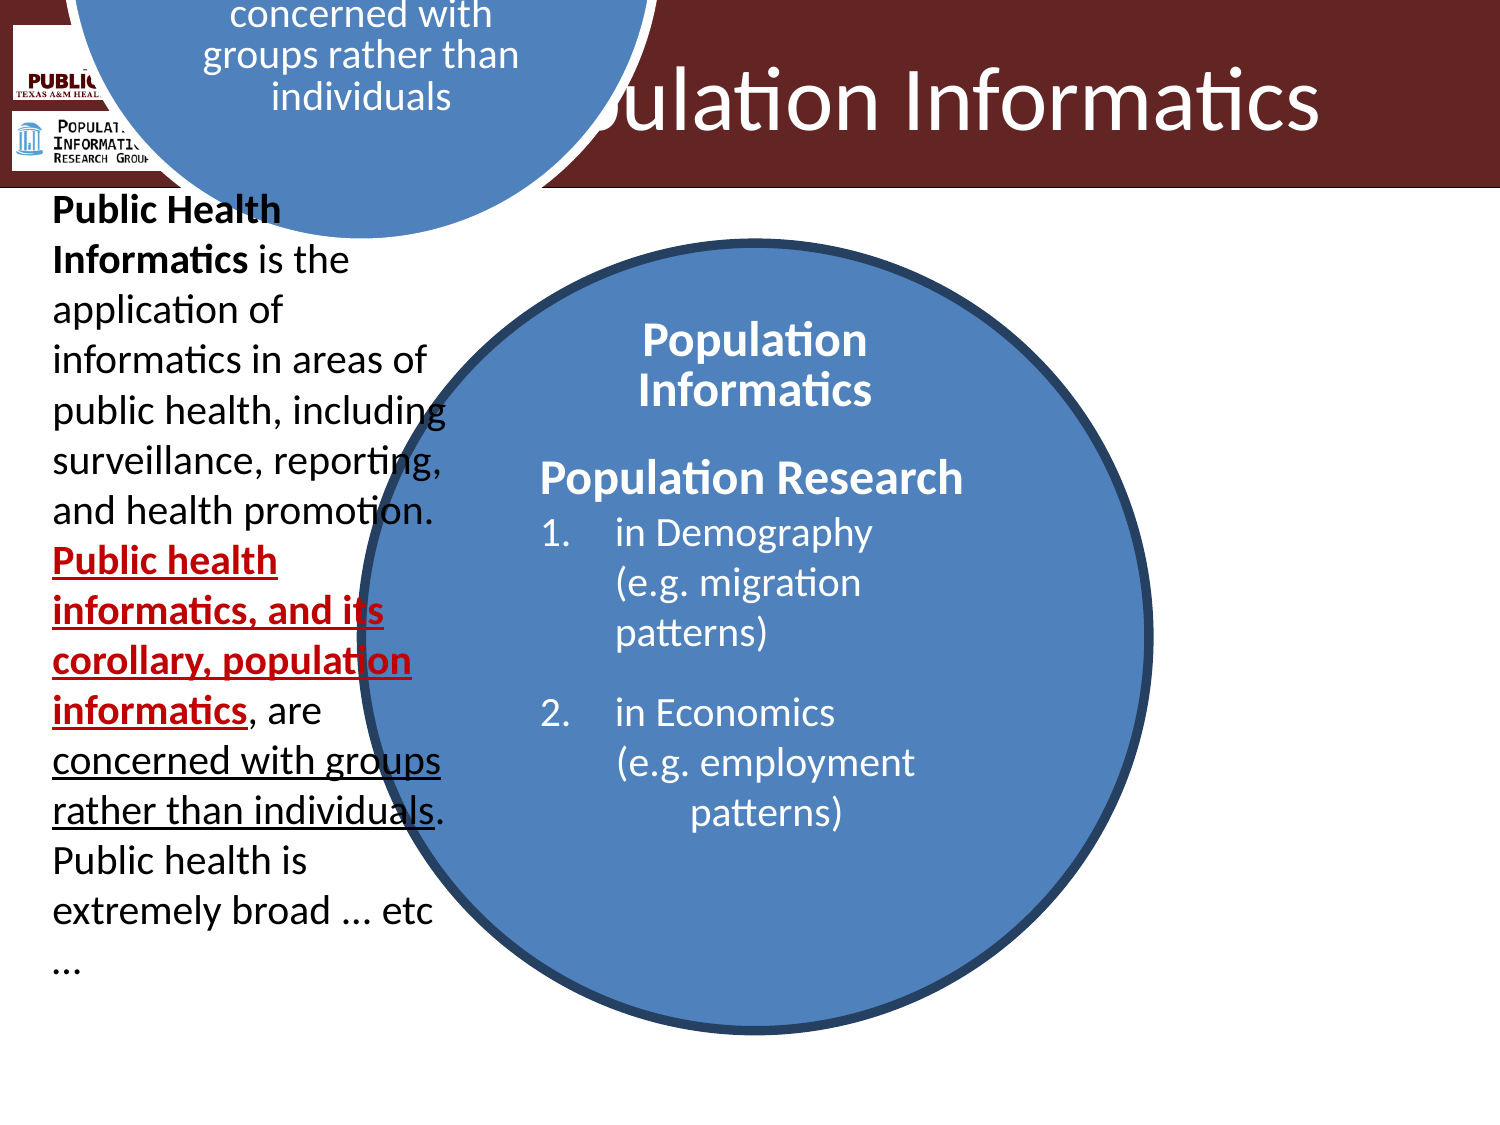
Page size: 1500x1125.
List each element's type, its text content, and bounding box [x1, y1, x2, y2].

text_box Public Health Informatics is the application of informatics in areas of public health, including surveillance, reporting, and health promotion. Public health informatics, and its corollary, population informatics, are concerned with groups rather than individuals. Public health is extremely broad ... etc … [37, 174, 475, 247]
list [42, 242, 1468, 1031]
picture [12, 25, 102, 100]
picture [12, 111, 159, 171]
title AMIA: Population Informatics [543, 0, 1500, 188]
